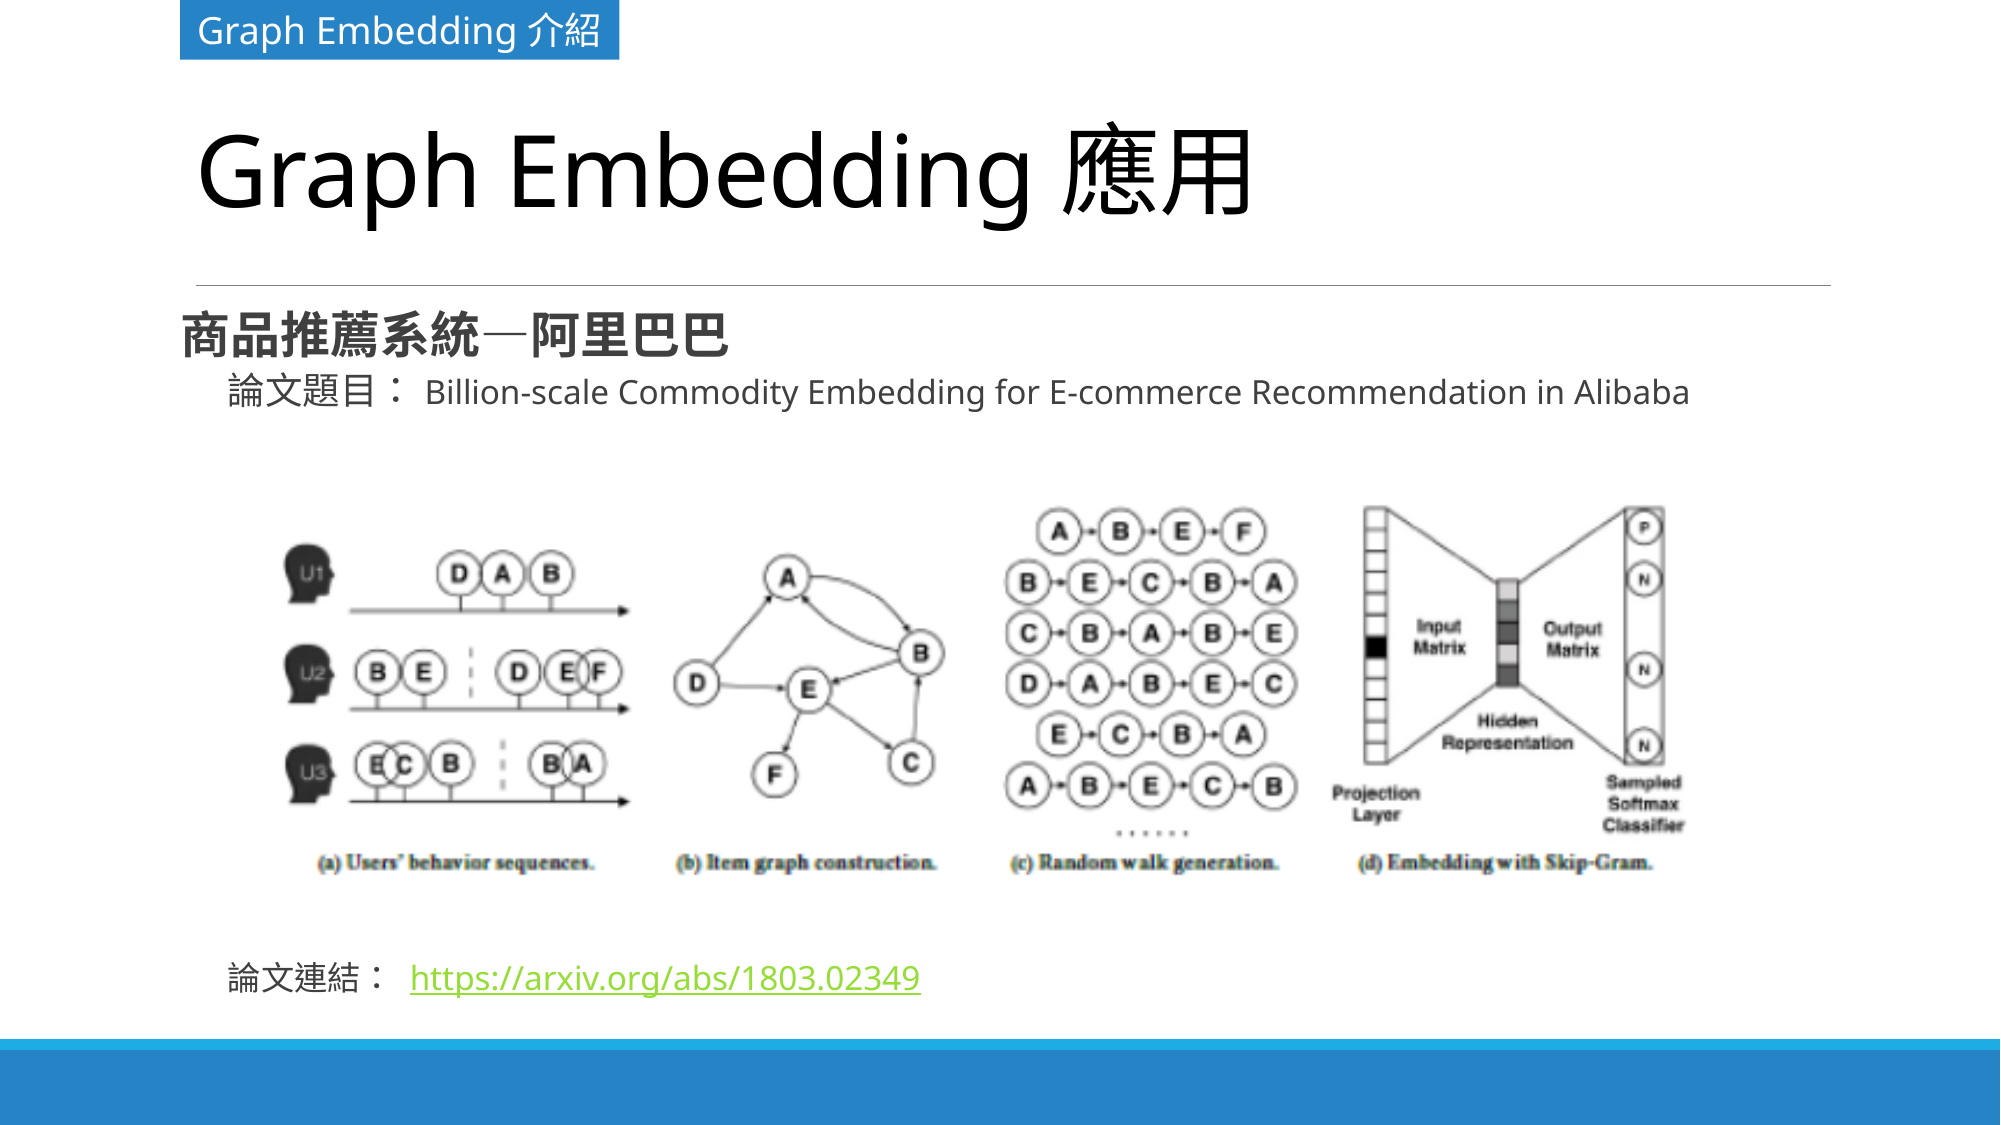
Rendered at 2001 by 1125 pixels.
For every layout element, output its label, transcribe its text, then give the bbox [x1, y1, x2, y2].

text_box Graph Embedding介紹 [180, 0, 620, 60]
title Graph Embedding應用 [180, 117, 1830, 235]
picture [179, 439, 1747, 931]
list 商品推薦系統—阿里巴巴 論文題目：Billion-scale Commodity Embedding for E-commerce Recommendation in Alibaba 論文連結： https://arxiv.org/abs/1803.02349 [180, 302, 1830, 1039]
